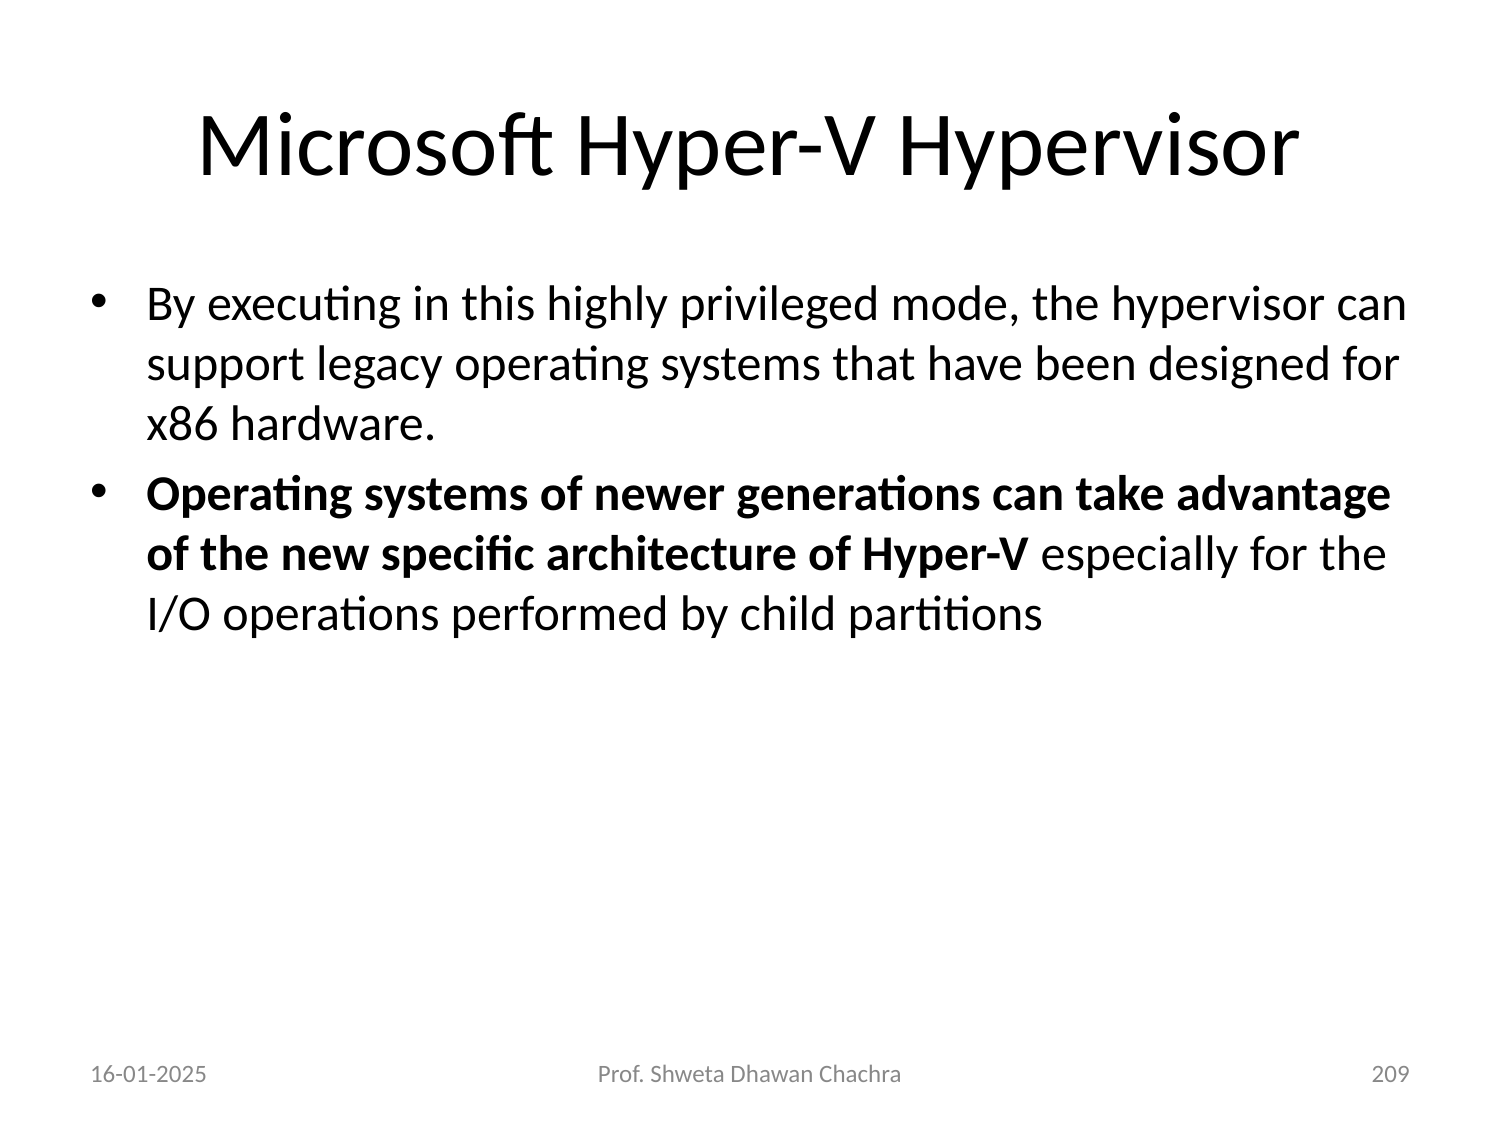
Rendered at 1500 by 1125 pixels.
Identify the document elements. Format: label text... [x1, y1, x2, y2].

list By executing in this highly privileged mode, the hypervisor can support legacy operating systems that have been designed for x86 hardware. Operating systems of newer generations can take advantage of the new specific architecture of Hyper-V especially for the I/O operations performed by child partitions [75, 262, 1425, 1005]
footer Prof. Shweta Dhawan Chachra [512, 1042, 988, 1103]
slide_number ‹#› [1074, 1042, 1425, 1103]
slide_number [75, 1042, 425, 1103]
title Microsoft Hyper-V Hypervisor [75, 45, 1425, 233]
